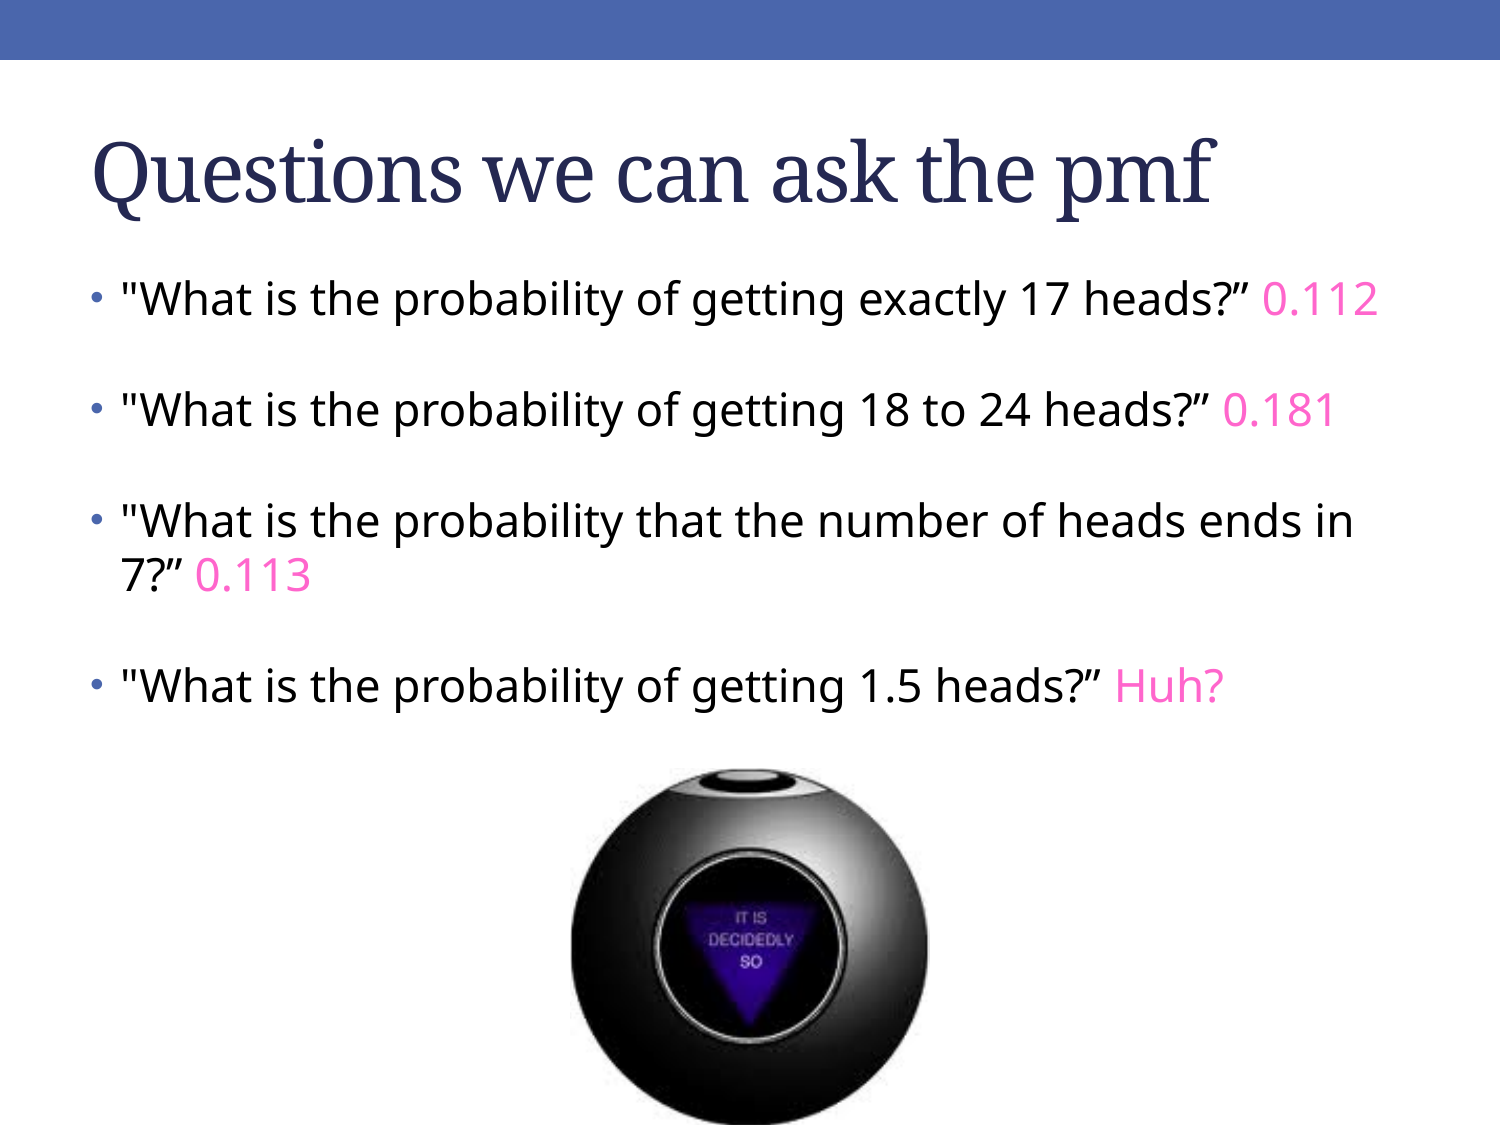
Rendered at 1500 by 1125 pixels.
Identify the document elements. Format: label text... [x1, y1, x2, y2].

title Questions we can ask the pmf [75, 87, 1425, 250]
list "What is the probability of getting exactly 17 heads?” 0.112 "What is the probability of getting 18 to 24 heads?” 0.181 "What is the probability that the number of heads ends in 7?” 0.113 "What is the probability of getting 1.5 heads?” Huh? [75, 262, 1425, 1063]
picture [570, 768, 930, 1125]
